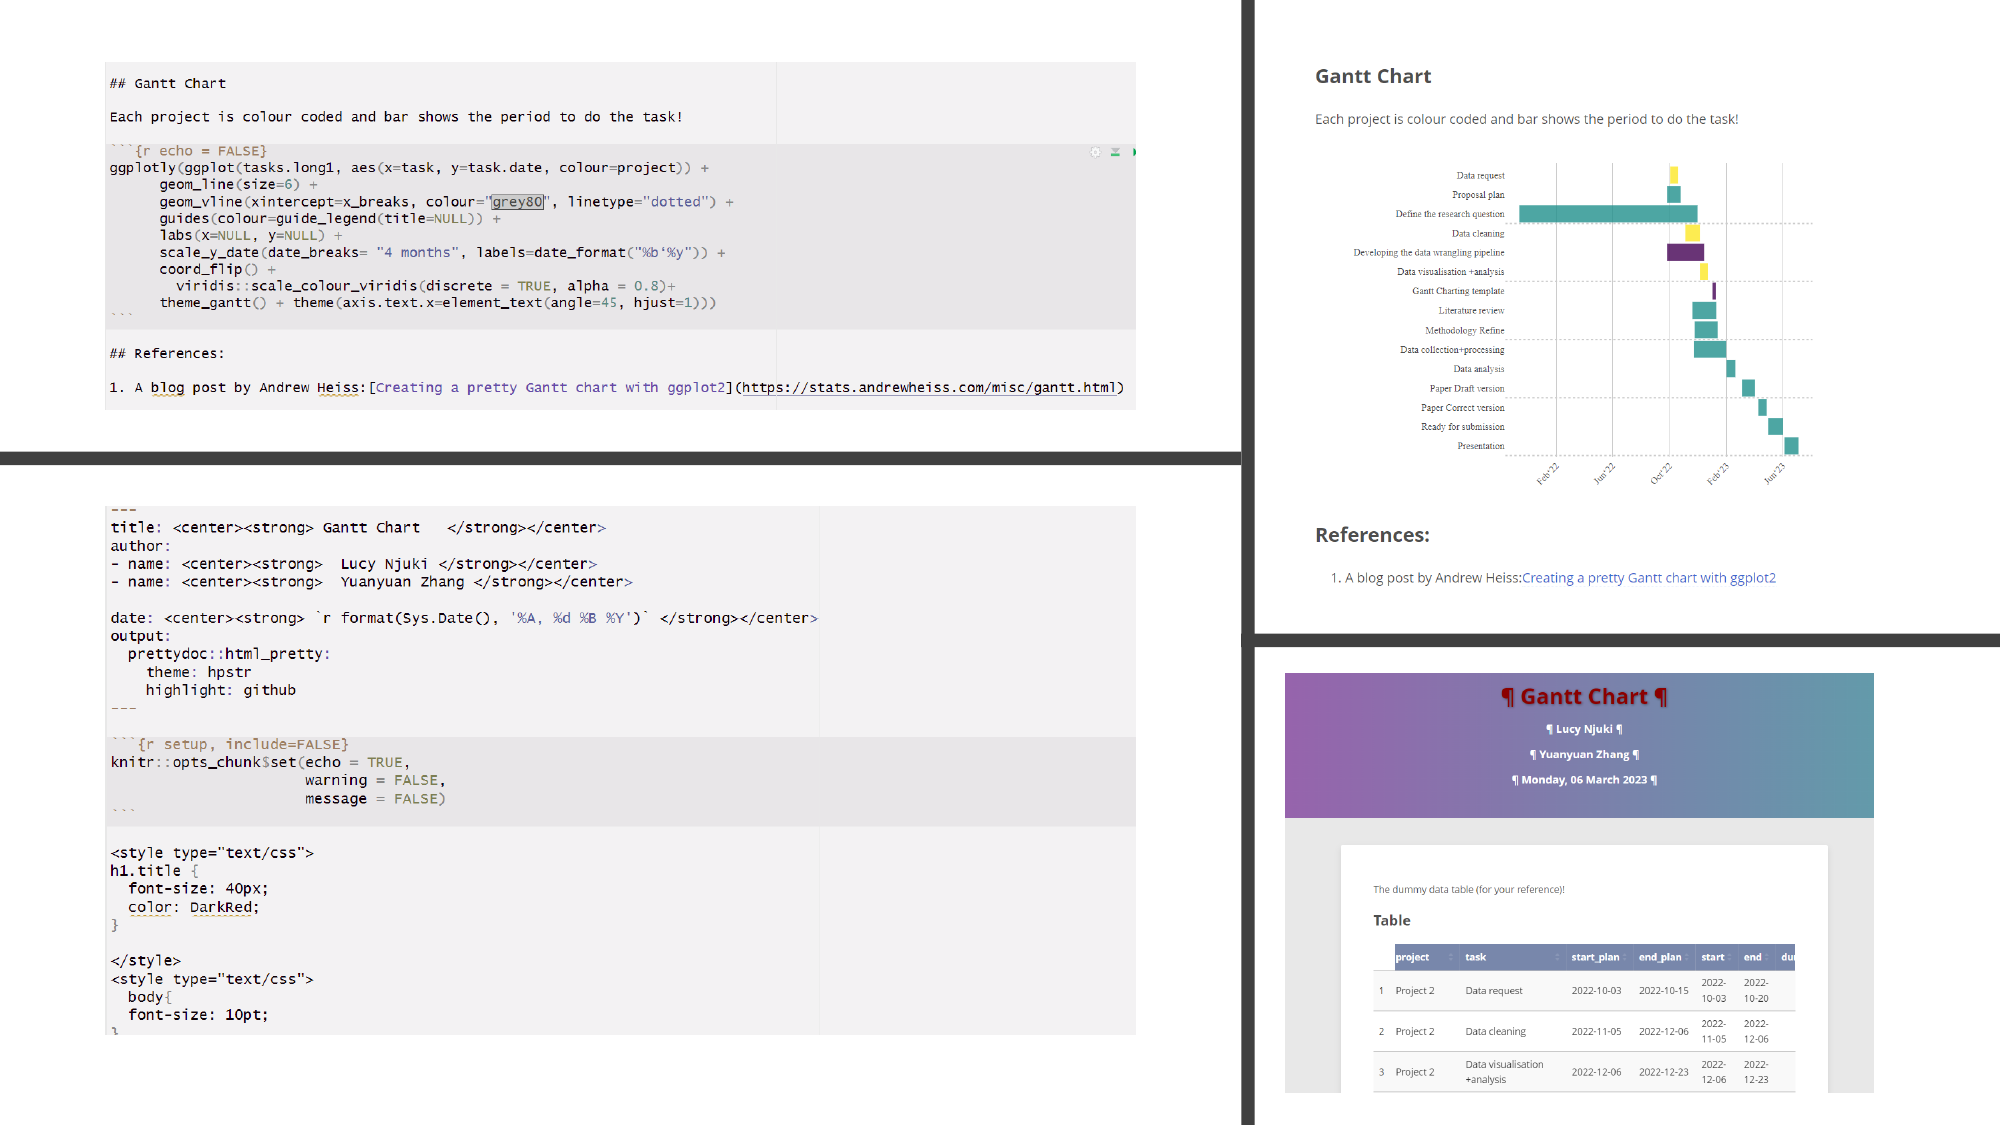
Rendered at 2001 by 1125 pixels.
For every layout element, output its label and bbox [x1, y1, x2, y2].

picture [105, 506, 1136, 1035]
picture [1285, 55, 1874, 600]
text_box [1240, 648, 1256, 1125]
text_box [1240, 0, 1256, 633]
text_box [0, 451, 1240, 466]
picture [105, 62, 1136, 410]
text_box [1256, 0, 2000, 633]
text_box [1256, 648, 2000, 1125]
text_box [0, 0, 1240, 451]
picture [1285, 673, 1874, 1093]
text_box [0, 466, 1240, 1125]
text_box [1240, 633, 2000, 648]
